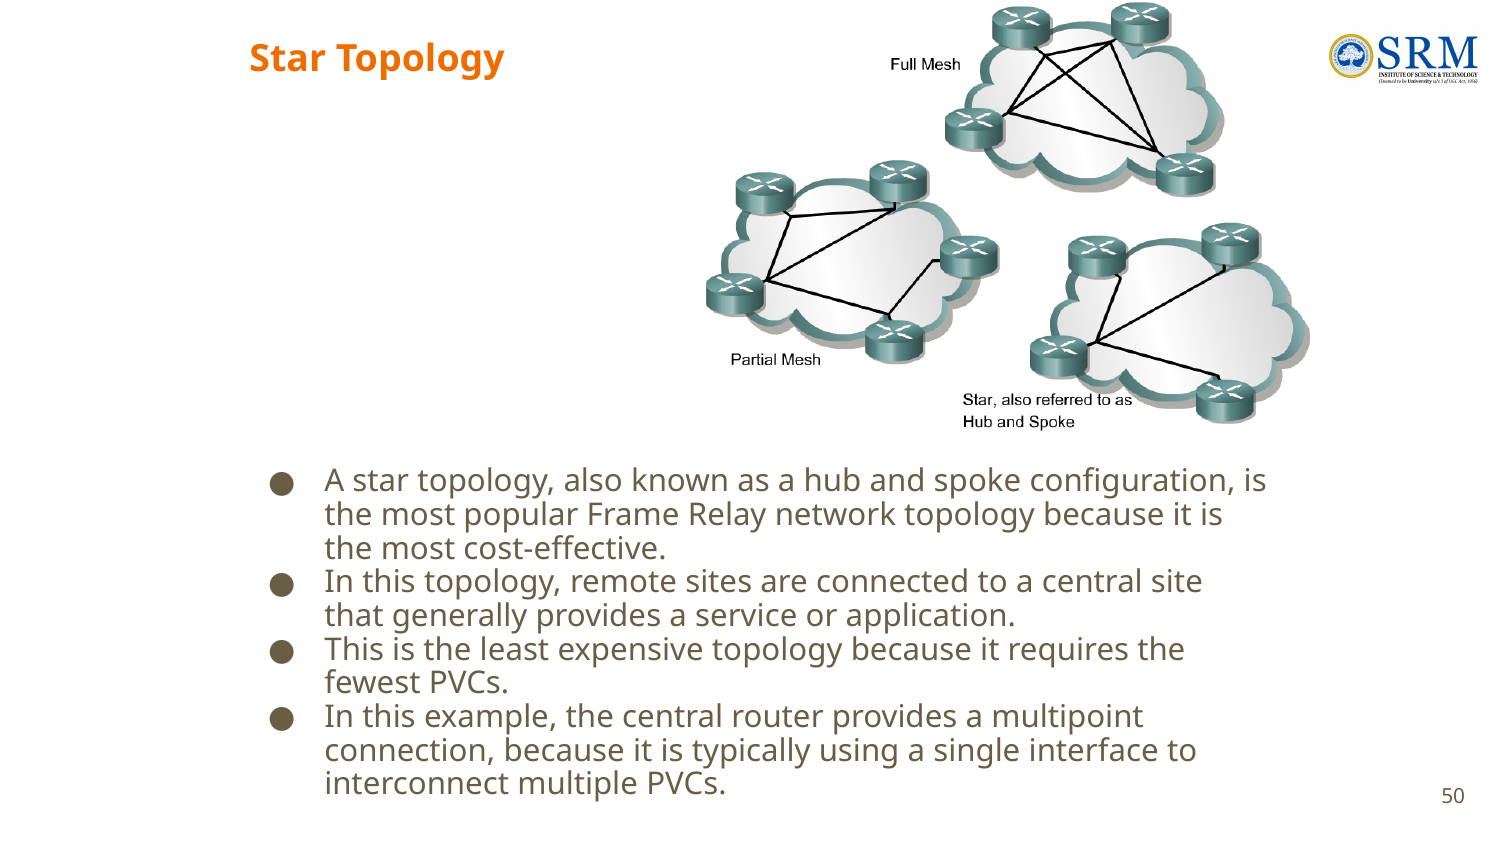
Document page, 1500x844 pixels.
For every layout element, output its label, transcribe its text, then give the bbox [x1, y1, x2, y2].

list A star topology, also known as a hub and spoke configuration, is the most popular Frame Relay network topology because it is the most cost-effective. In this topology, remote sites are connected to a central site that generally provides a service or application. This is the least expensive topology because it requires the fewest PVCs. In this example, the central router provides a multipoint connection, because it is typically using a single interface to interconnect multiple PVCs. [234, 450, 1285, 807]
slide_number 50 [1389, 764, 1480, 830]
picture [1326, 16, 1481, 103]
picture [702, 0, 1313, 434]
title Star Topology [234, 18, 685, 94]
